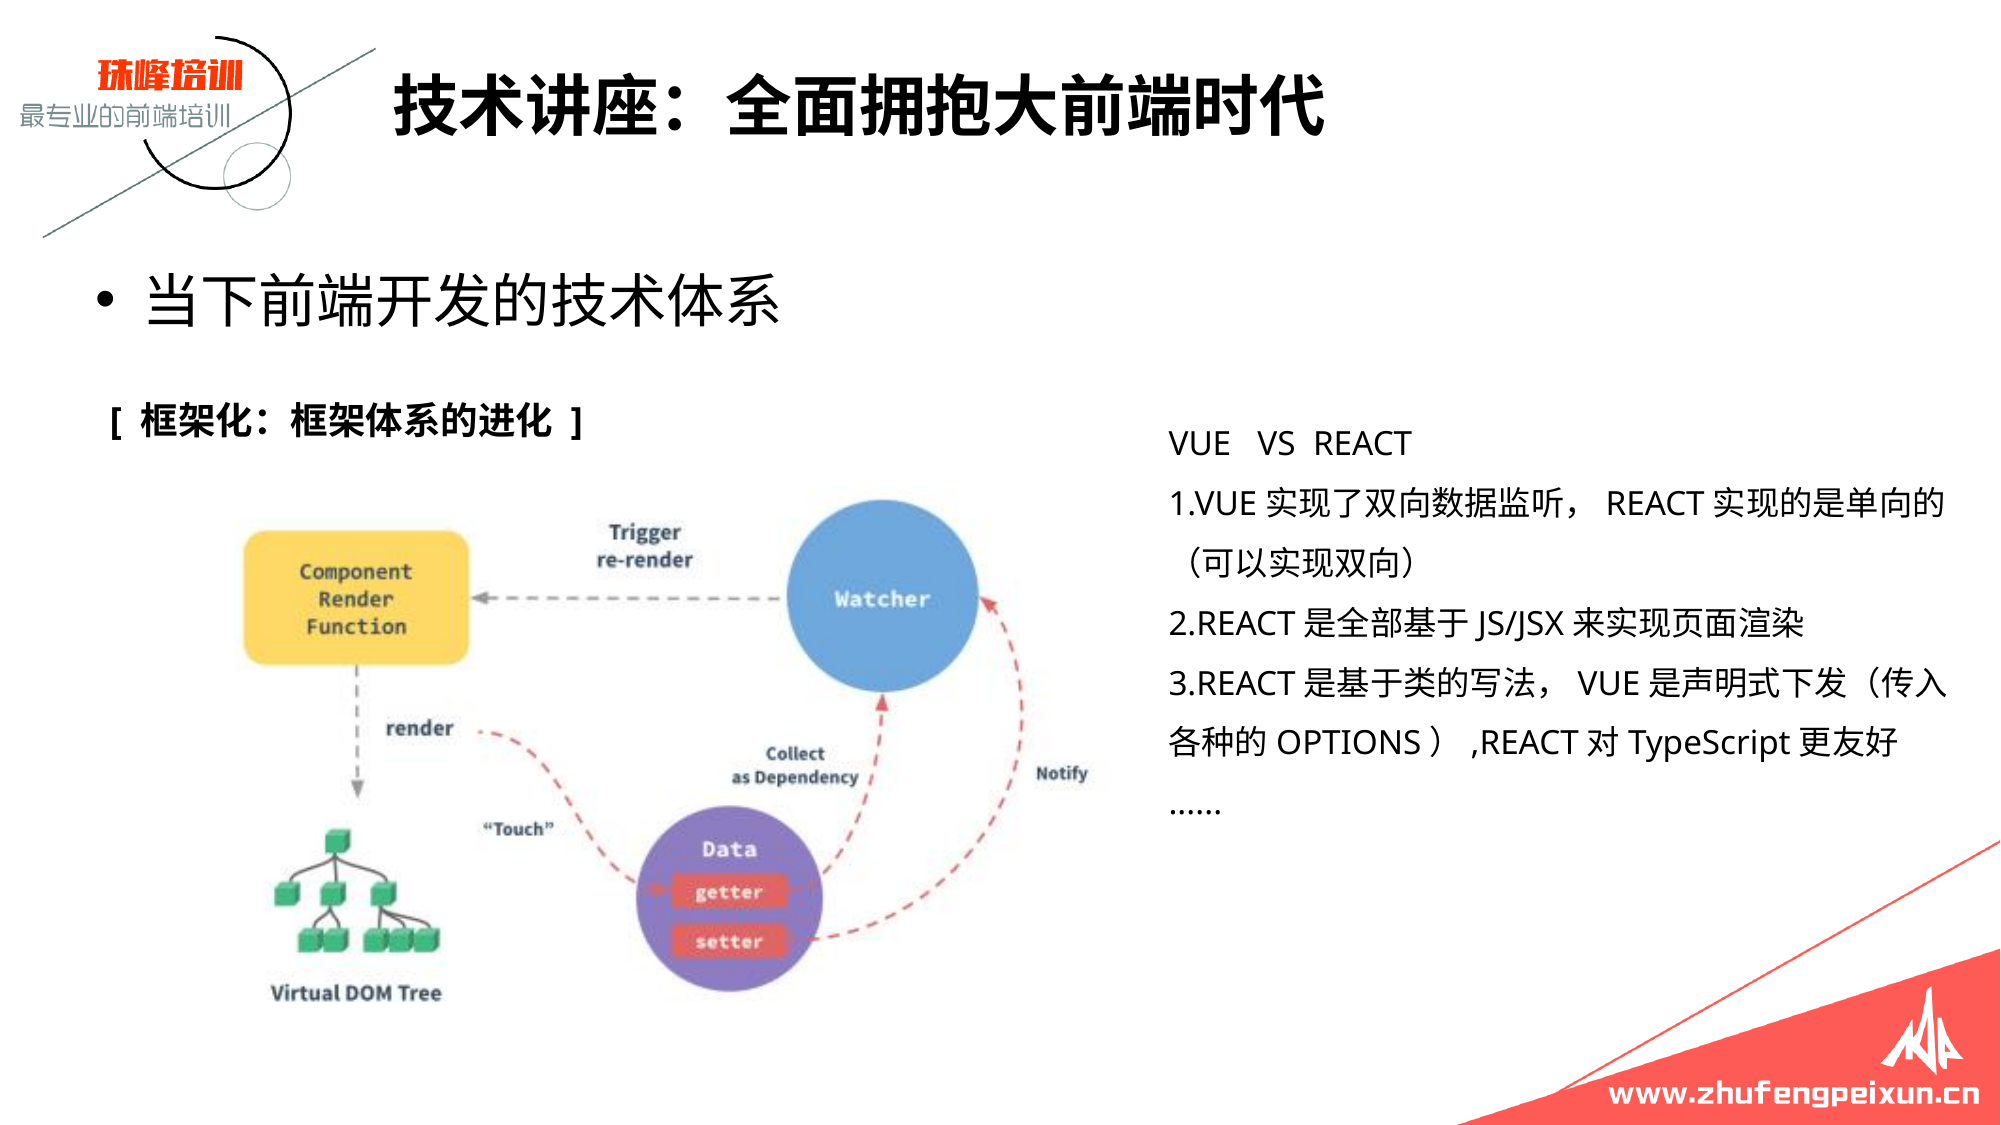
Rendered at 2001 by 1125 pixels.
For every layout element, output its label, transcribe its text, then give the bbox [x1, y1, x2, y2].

picture [18, 36, 376, 238]
text_box VUE VS REACT 1.VUE实现了双向数据监听，REACT实现的是单向的（可以实现双向） 2.REACT是全部基于JS/JSX来实现页面渲染 3.REACT是基于类的写法，VUE是声明式下发（传入各种的OPTIONS）,REACT对TypeScript更友好 ...... [1153, 394, 1968, 829]
picture [1437, 796, 2001, 1125]
list 当下前端开发的技术体系 [ 框架化：框架体系的进化 ] [42, 221, 898, 1108]
text_box 技术讲座：全面拥抱大前端时代 [352, 16, 1366, 152]
picture [175, 459, 1117, 1049]
